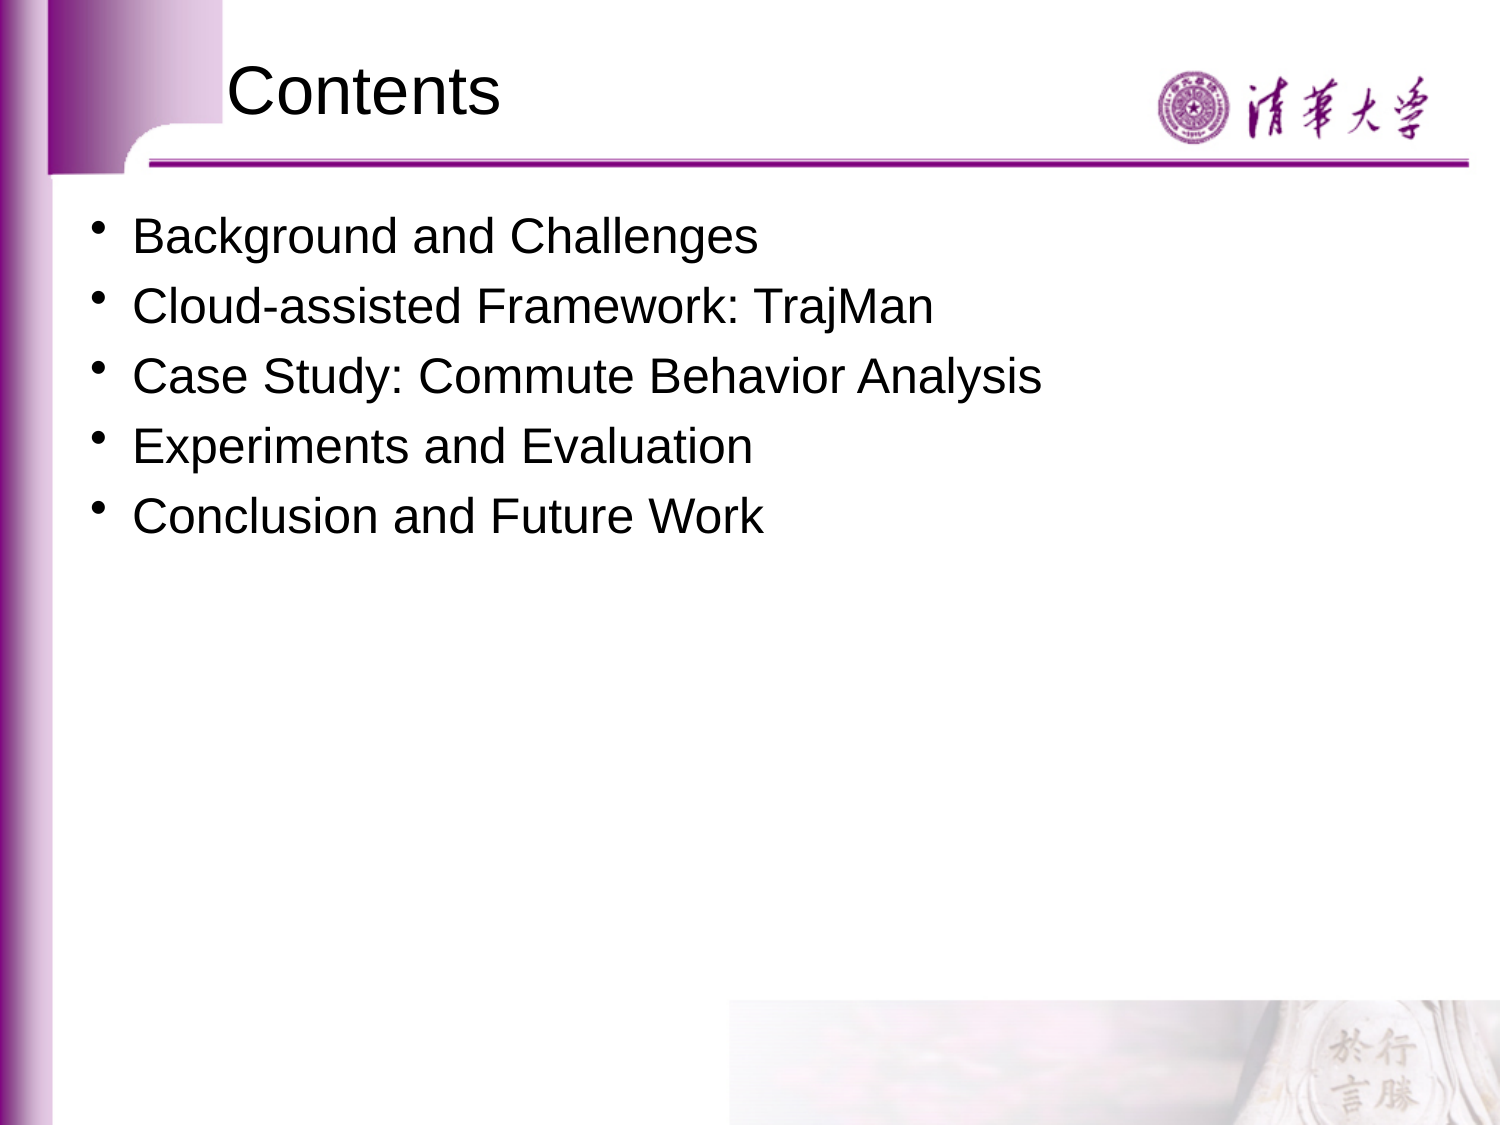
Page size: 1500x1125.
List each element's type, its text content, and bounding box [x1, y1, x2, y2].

picture [0, 0, 1500, 1125]
list Background and Challenges Cloud-assisted Framework: TrajMan Case Study: Commute Behavior Analysis Experiments and Evaluation Conclusion and Future Work [75, 196, 1459, 1094]
title Contents [211, 6, 1453, 168]
